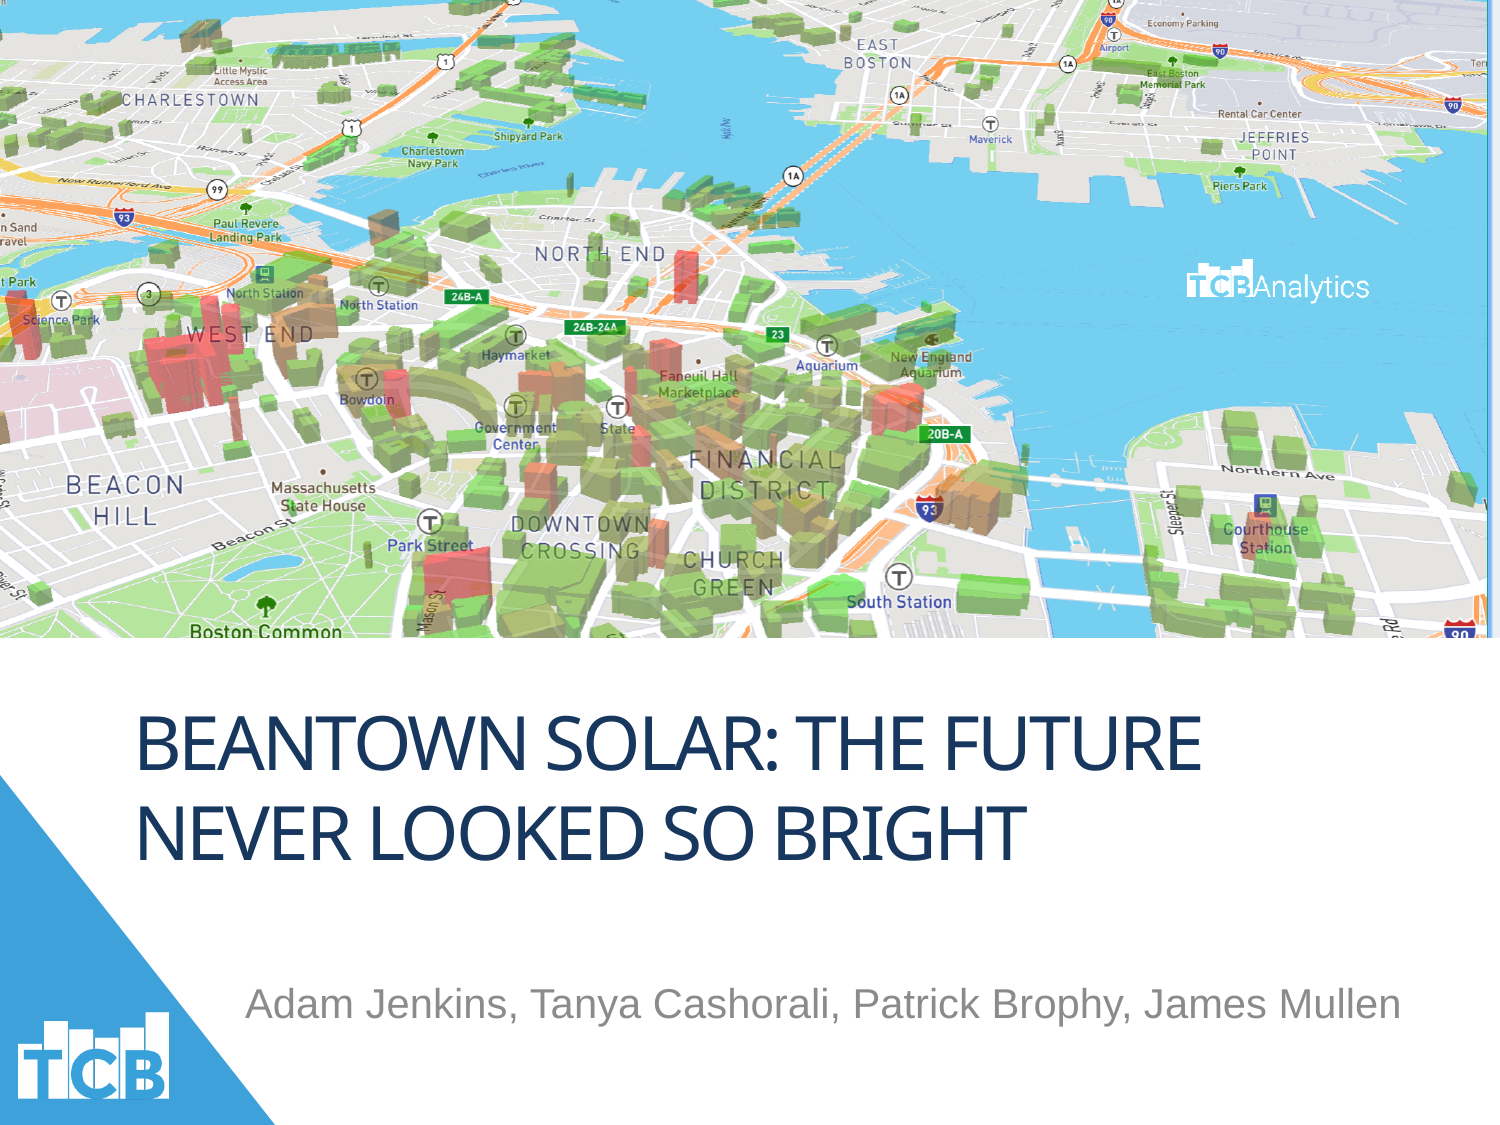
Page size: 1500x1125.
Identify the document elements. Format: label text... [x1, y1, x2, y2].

picture [18, 1012, 169, 1113]
title Beantown Solar: The Future Never Looked So Bright [118, 687, 1394, 911]
picture [0, 0, 1500, 638]
list Adam Jenkins, Tanya Cashorali, Patrick Brophy, James Mullen [230, 787, 1500, 1034]
